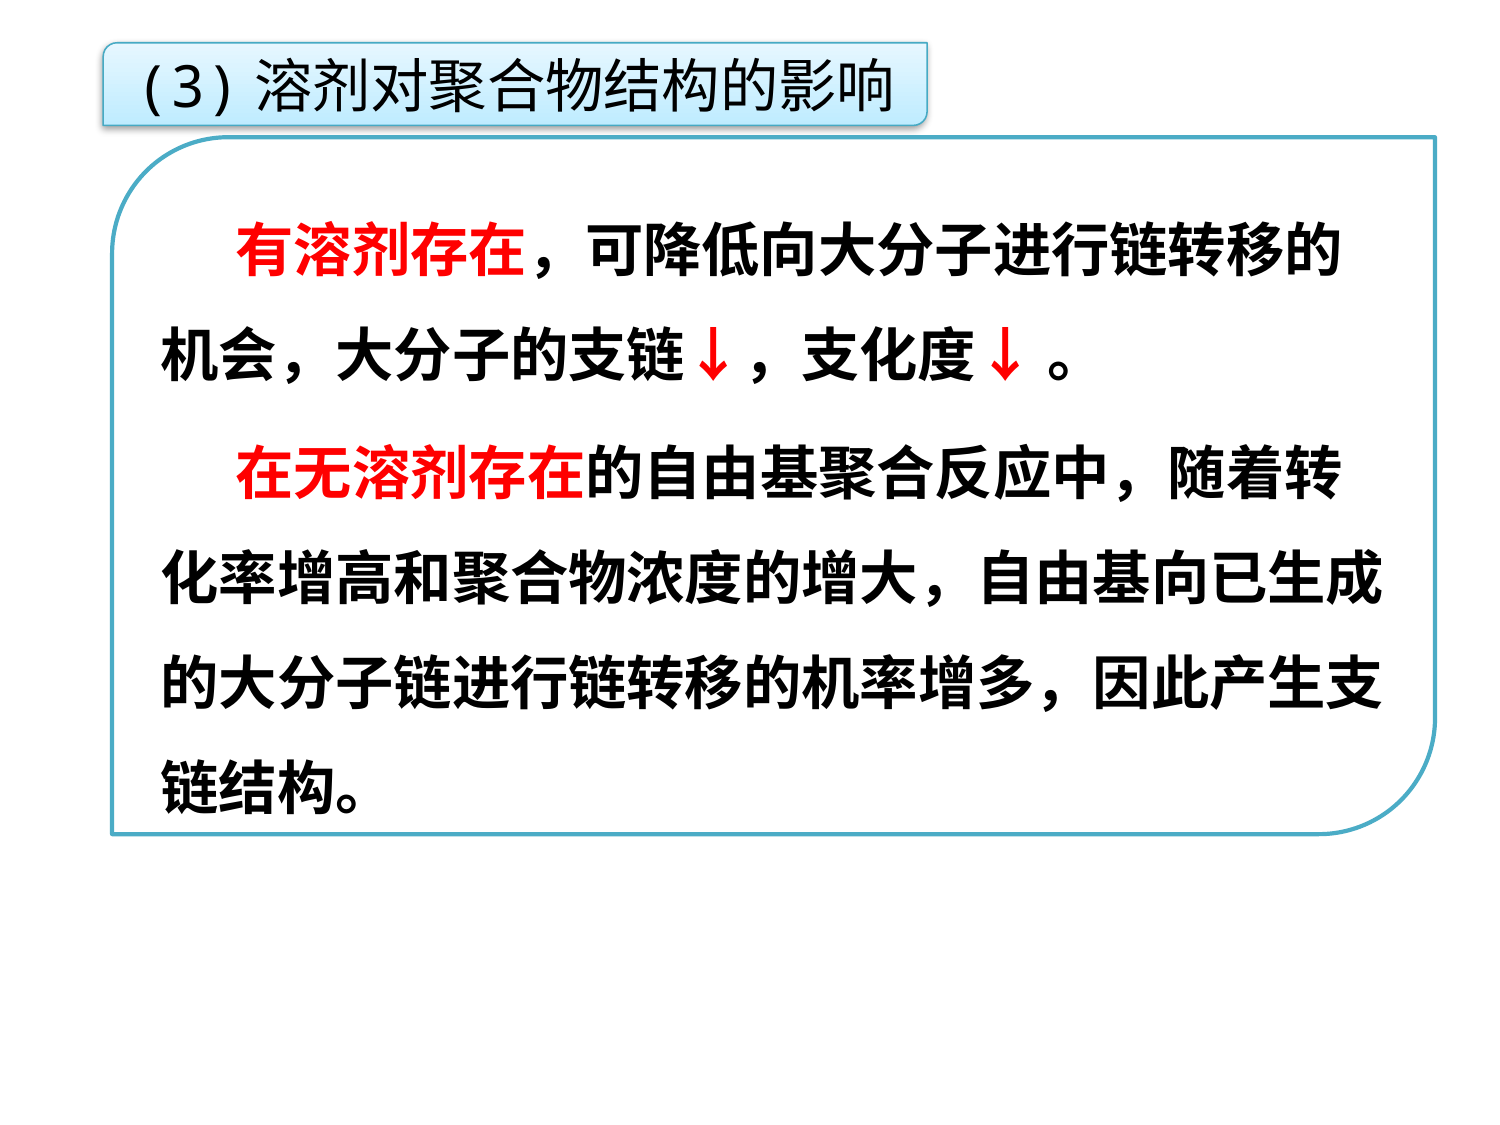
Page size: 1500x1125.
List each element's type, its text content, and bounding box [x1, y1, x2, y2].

text_box 有溶剂存在，可降低向大分子进行链转移的机会，大分子的支链↓，支化度↓ 。 在无溶剂存在的自由基聚合反应中，随着转化率增高和聚合物浓度的增大，自由基向已生成的大分子链进行链转移的机率增多，因此产生支链结构。 [109, 135, 1438, 837]
text_box (3)溶剂对聚合物结构的影响 [102, 41, 928, 127]
